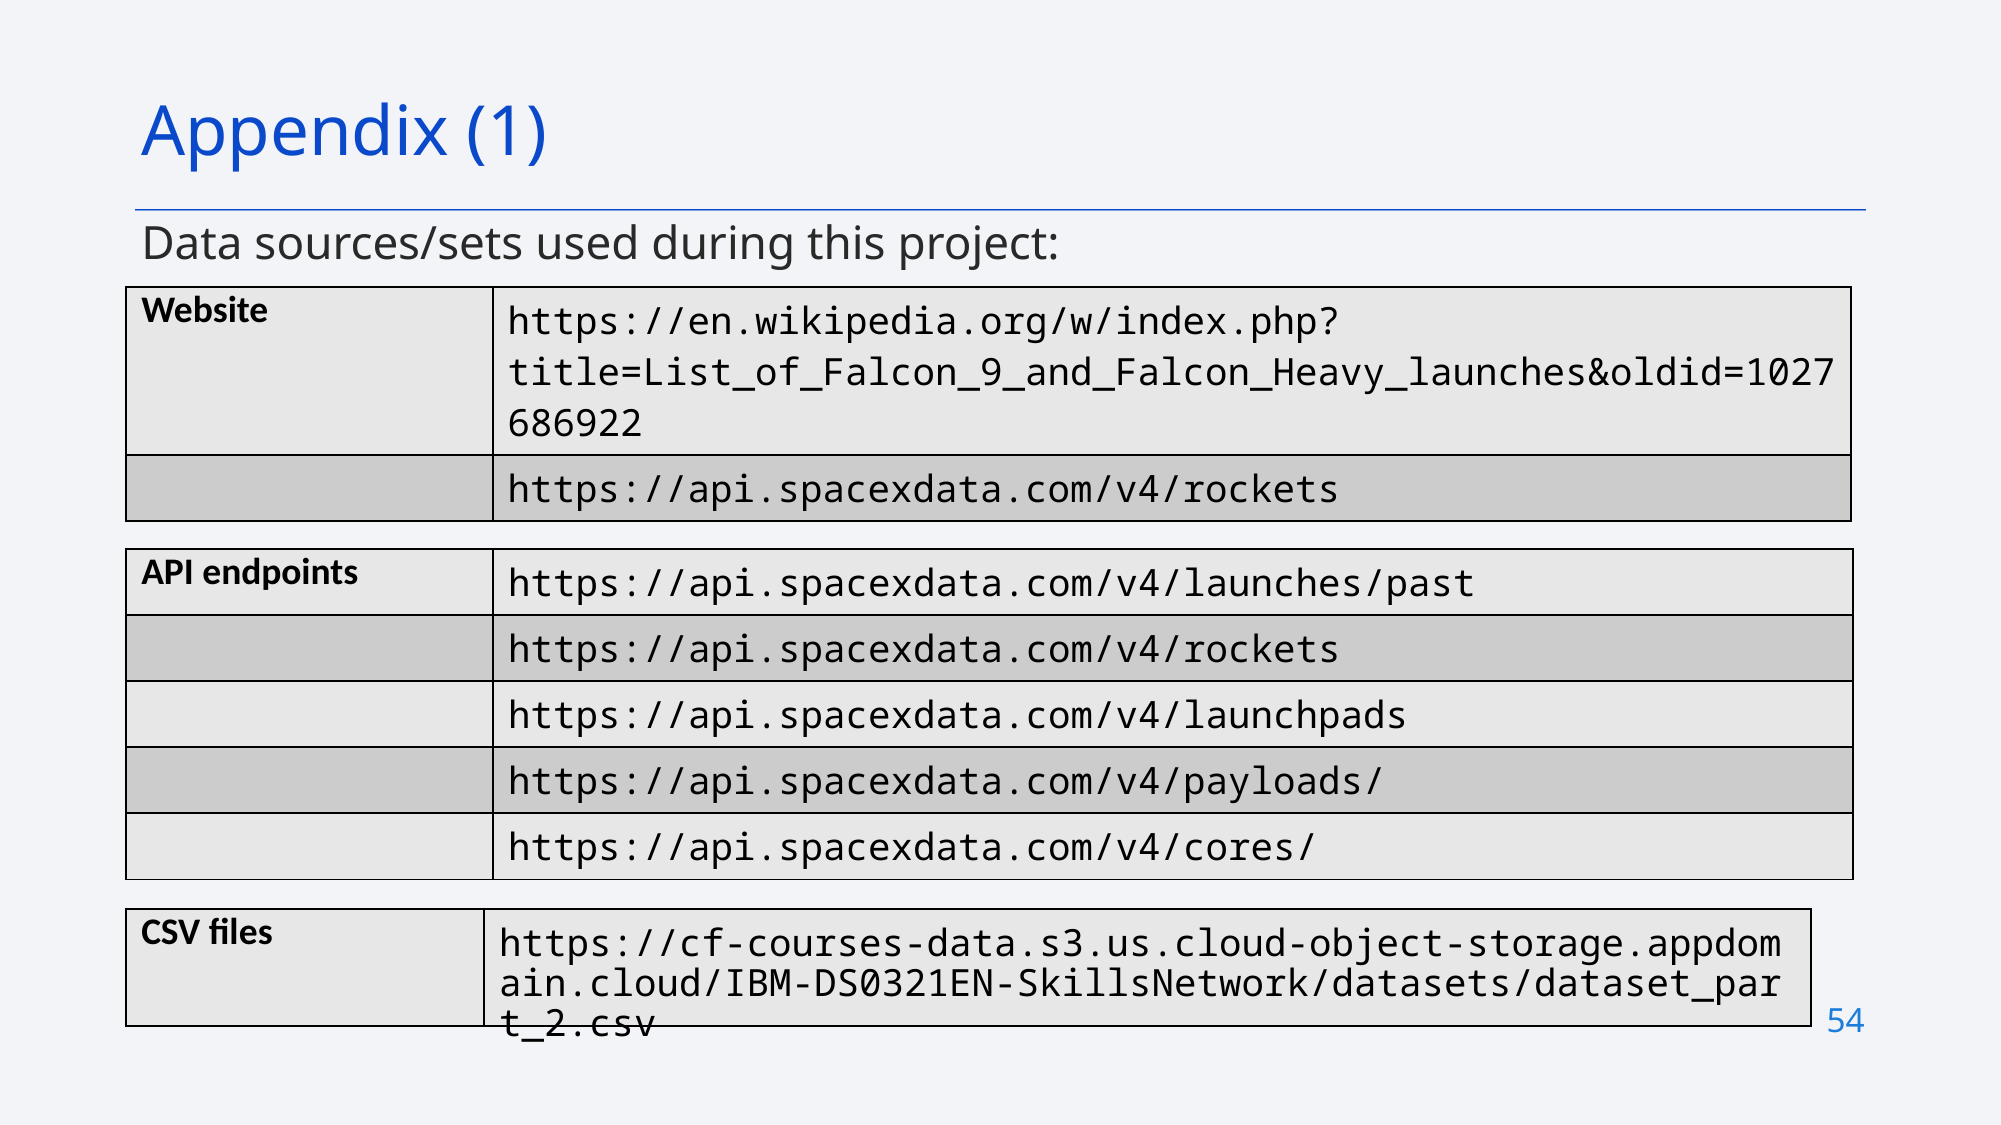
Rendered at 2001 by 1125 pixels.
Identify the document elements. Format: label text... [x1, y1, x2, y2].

table_header https://cf-courses-data.s3.us.cloud-object-storage.appdomain.cloud/IBM-DS0321EN-SkillsNetwork/datasets/dataset_part_2.csv [485, 910, 1810, 1025]
table_cell https://api.spacexdata.com/v4/cores/ [494, 814, 1852, 879]
table_cell [127, 456, 492, 520]
table_header https://api.spacexdata.com/v4/launches/past [494, 550, 1852, 614]
table_header https://en.wikipedia.org/w/index.php?title=List_of_Falcon_9_and_Falcon_Heavy_launches&oldid=1027686922 [494, 288, 1850, 454]
table_cell https://api.spacexdata.com/v4/launchpads [494, 682, 1852, 746]
table_cell https://api.spacexdata.com/v4/rockets [494, 456, 1850, 520]
table_cell [127, 748, 492, 812]
table_header Website [127, 288, 492, 454]
slide_number 54 [1429, 988, 1880, 1055]
picture [0, 0, 2001, 1125]
table_cell https://api.spacexdata.com/v4/rockets [494, 616, 1852, 680]
table_header CSV files [127, 910, 483, 1025]
list Data sources/sets used during this project: [126, 206, 1852, 286]
table_cell https://api.spacexdata.com/v4/payloads/ [494, 748, 1852, 812]
table_cell [127, 814, 492, 879]
table_cell [127, 682, 492, 746]
table_cell [127, 616, 492, 680]
text_box Appendix (1) [126, 88, 1852, 179]
table_header API endpoints [127, 550, 492, 614]
